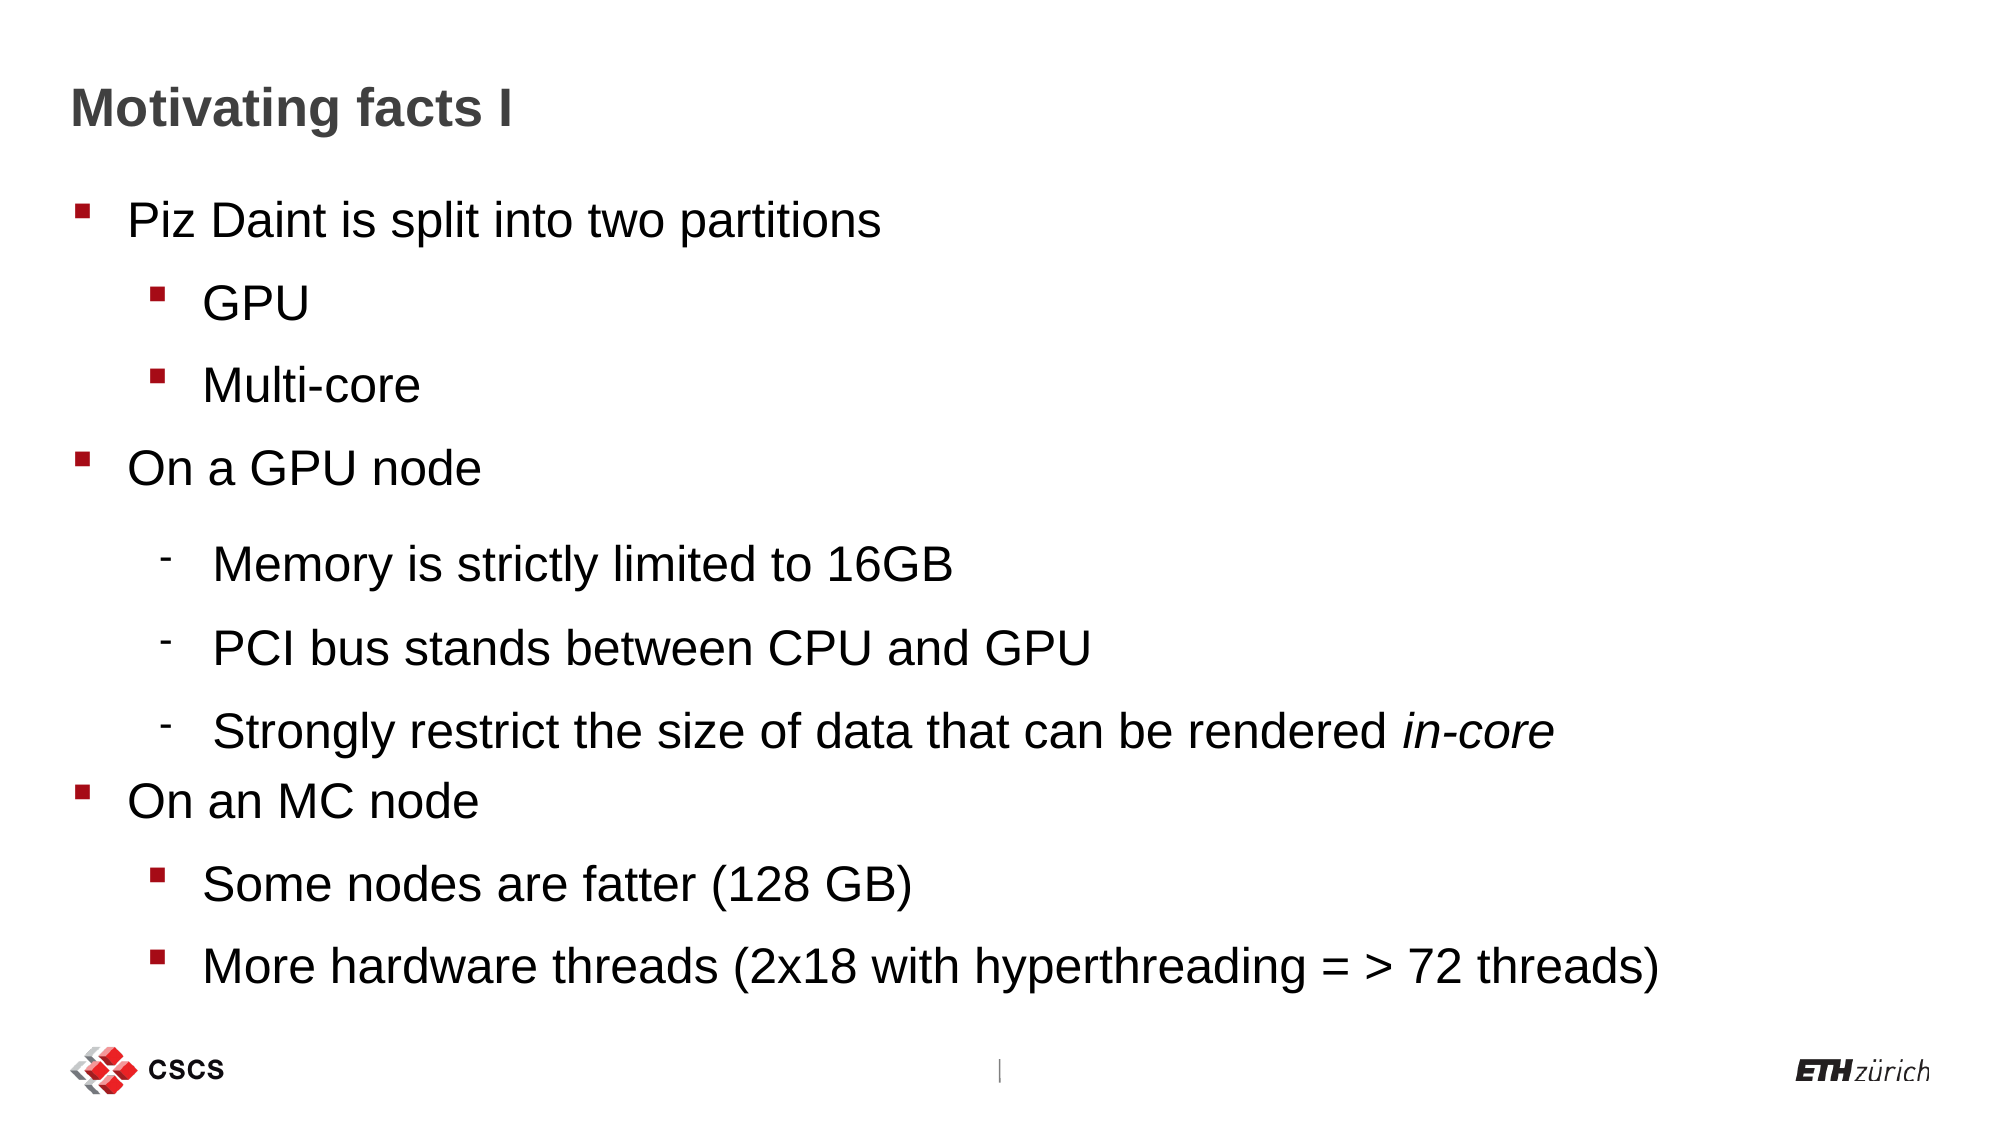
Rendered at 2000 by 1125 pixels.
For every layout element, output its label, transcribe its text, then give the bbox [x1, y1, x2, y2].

text_box Piz Daint is split into two partitions GPU Multi-core On a GPU node Memory is strictly limited to 16GB PCI bus stands between CPU and GPU Strongly restrict the size of data that can be rendered in-core On an MC node Some nodes are fatter (128 GB) More hardware threads (2x18 with hyperthreading = > 72 threads) [70, 178, 1929, 1022]
text_box Motivating facts I [70, 7, 1929, 149]
